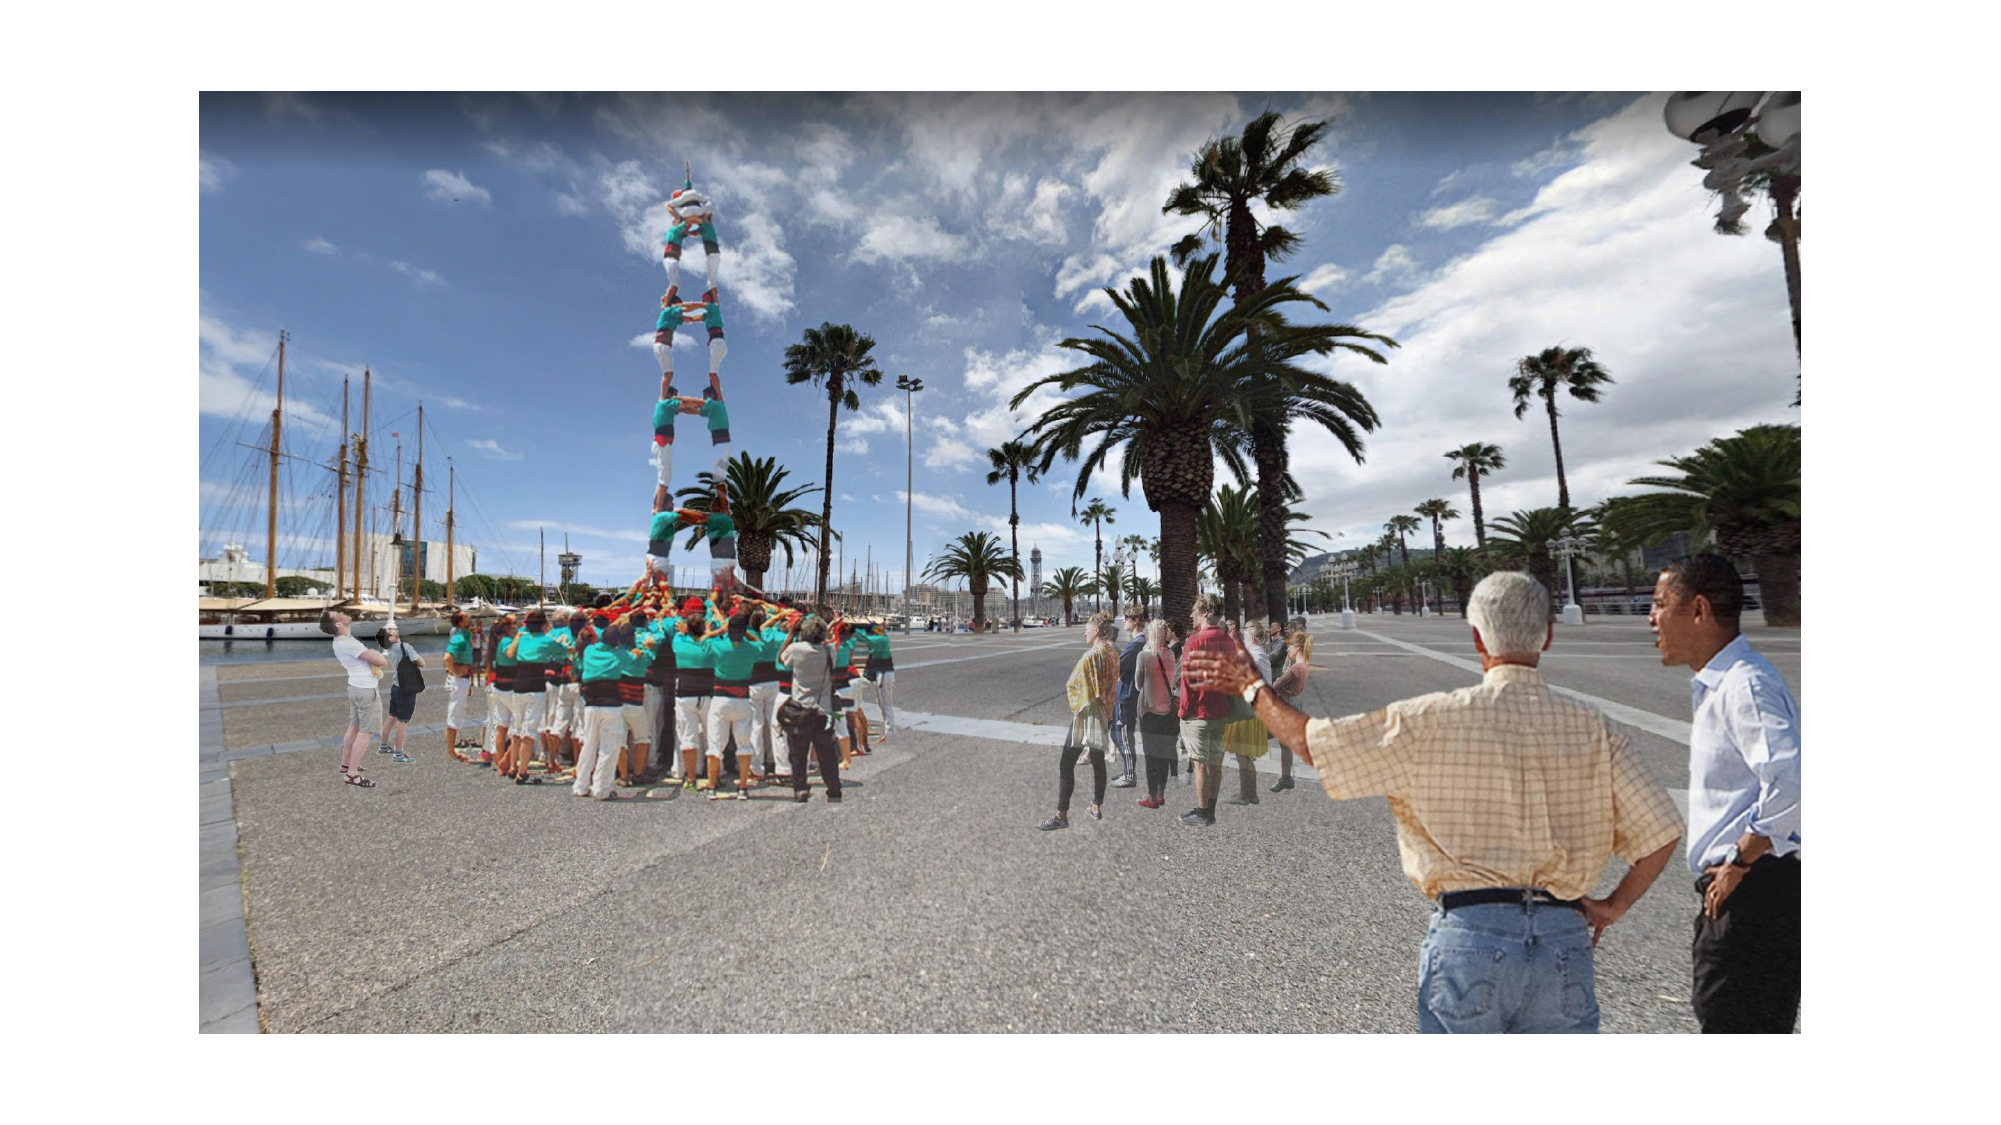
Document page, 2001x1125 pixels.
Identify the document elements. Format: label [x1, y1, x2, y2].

picture [198, 91, 1801, 1034]
